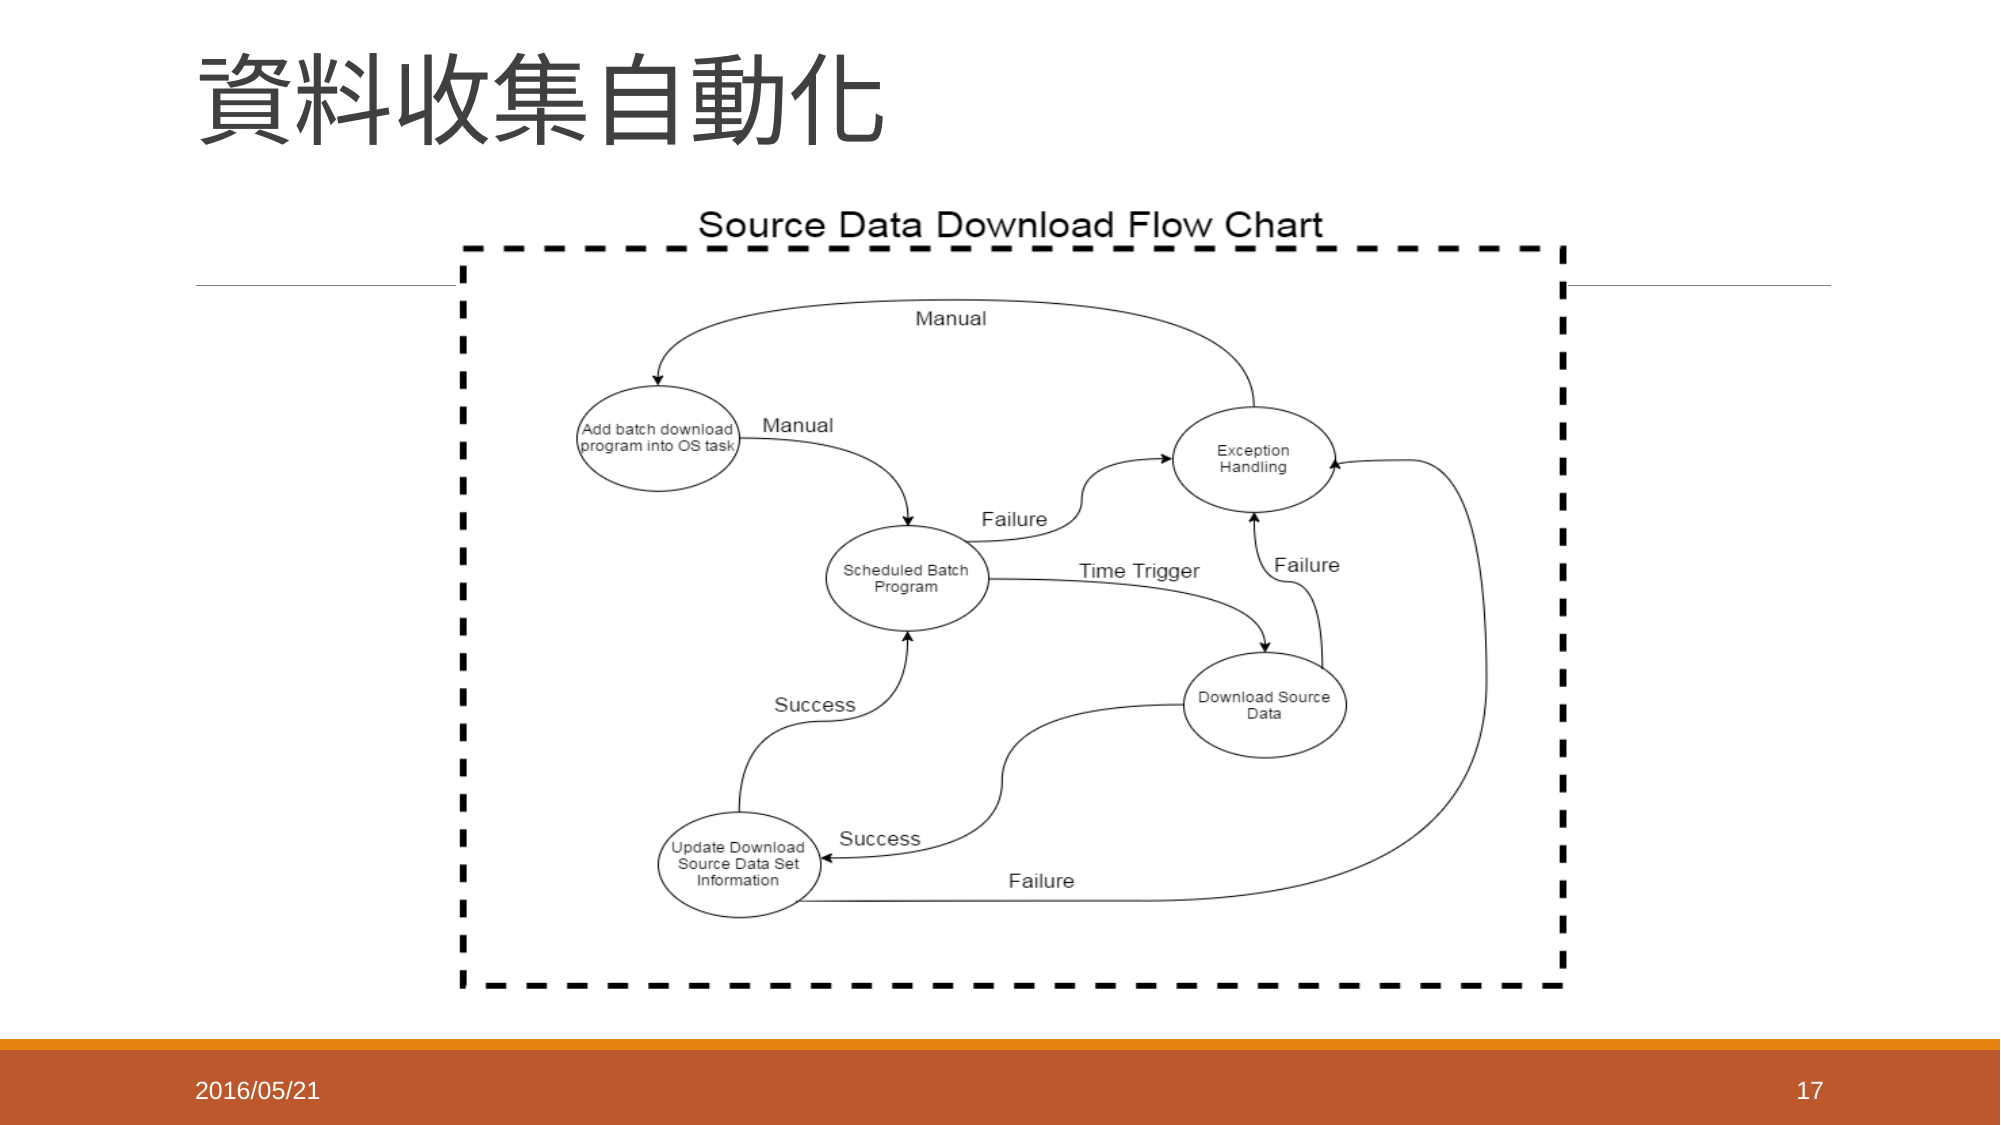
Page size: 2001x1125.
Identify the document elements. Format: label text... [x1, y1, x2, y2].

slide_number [180, 1059, 586, 1120]
picture [456, 195, 1569, 991]
slide_number 17 [1624, 1059, 1840, 1120]
title 資料收集自動化 [180, 47, 1830, 285]
